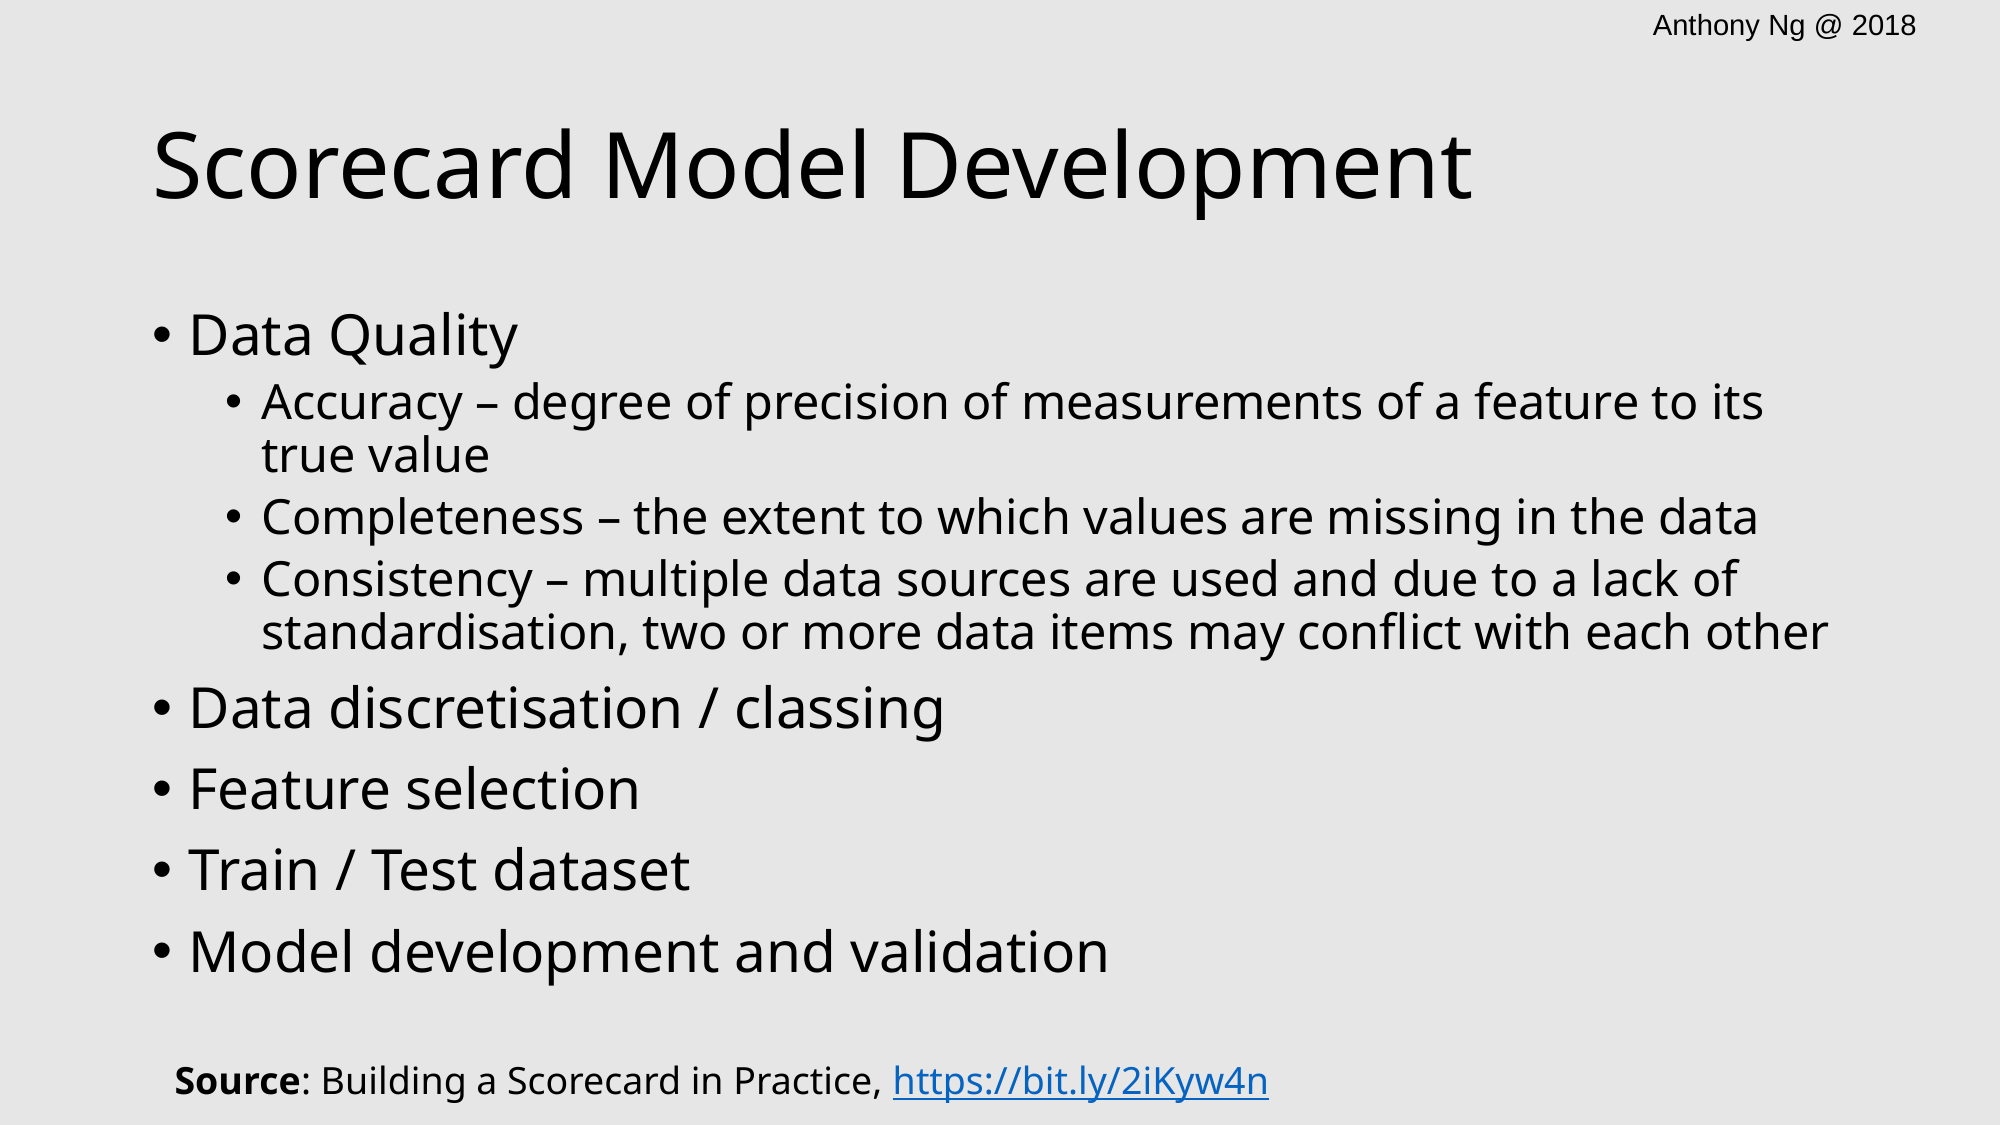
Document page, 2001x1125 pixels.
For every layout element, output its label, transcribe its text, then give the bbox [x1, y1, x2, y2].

text_box Source: Building a Scorecard in Practice, https://bit.ly/2iKyw4n [159, 1049, 1294, 1116]
list Data Quality Accuracy – degree of precision of measurements of a feature to its true value Completeness – the extent to which values are missing in the data Consistency – multiple data sources are used and due to a lack of standardisation, two or more data items may conﬂict with each other Data discretisation / classing Feature selection Train / Test dataset Model development and validation [137, 299, 1863, 1014]
title Scorecard Model Development [137, 59, 1863, 278]
